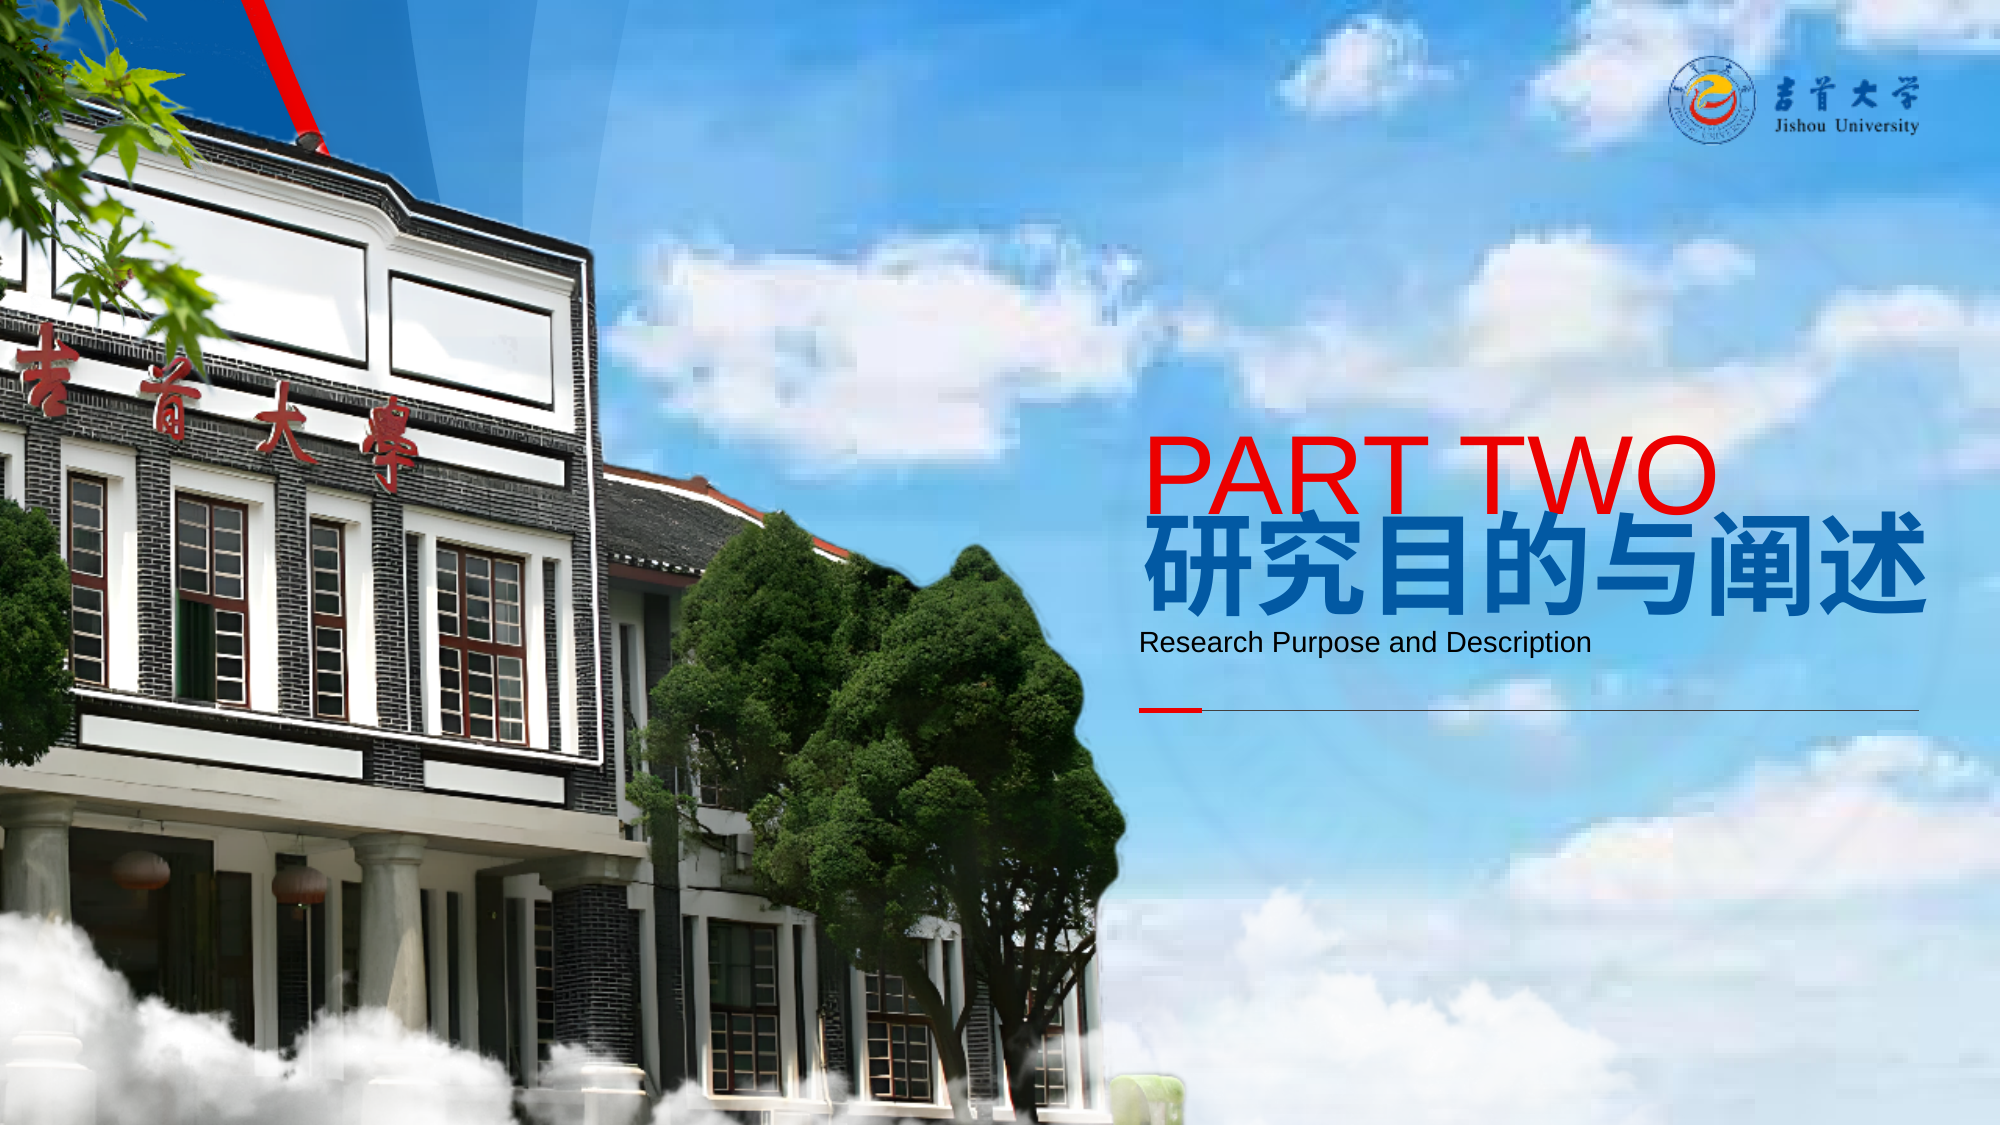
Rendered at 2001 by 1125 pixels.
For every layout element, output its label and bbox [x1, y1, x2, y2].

picture [0, 0, 2000, 1125]
text_box [1138, 401, 1935, 711]
